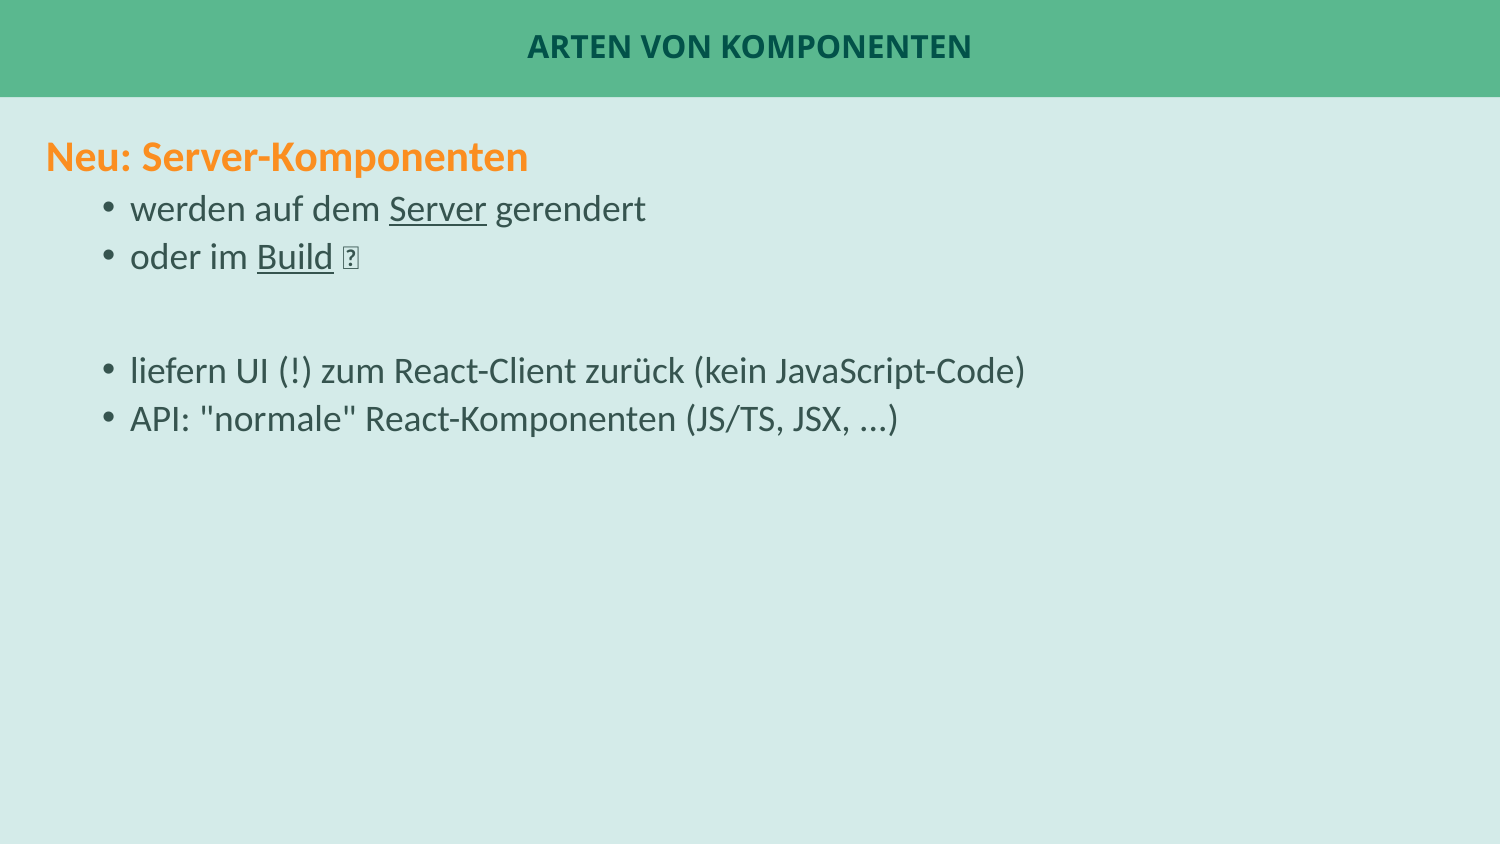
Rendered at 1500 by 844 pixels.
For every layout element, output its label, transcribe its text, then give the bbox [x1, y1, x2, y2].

title Arten von Komponenten [0, 0, 1500, 98]
list Neu: Server-Komponenten werden auf dem Server gerendert oder im Build 🙄 liefern UI (!) zum React-Client zurück (kein JavaScript-Code) API: "normale" React-Komponenten (JS/TS, JSX, ...) [30, 126, 1470, 782]
